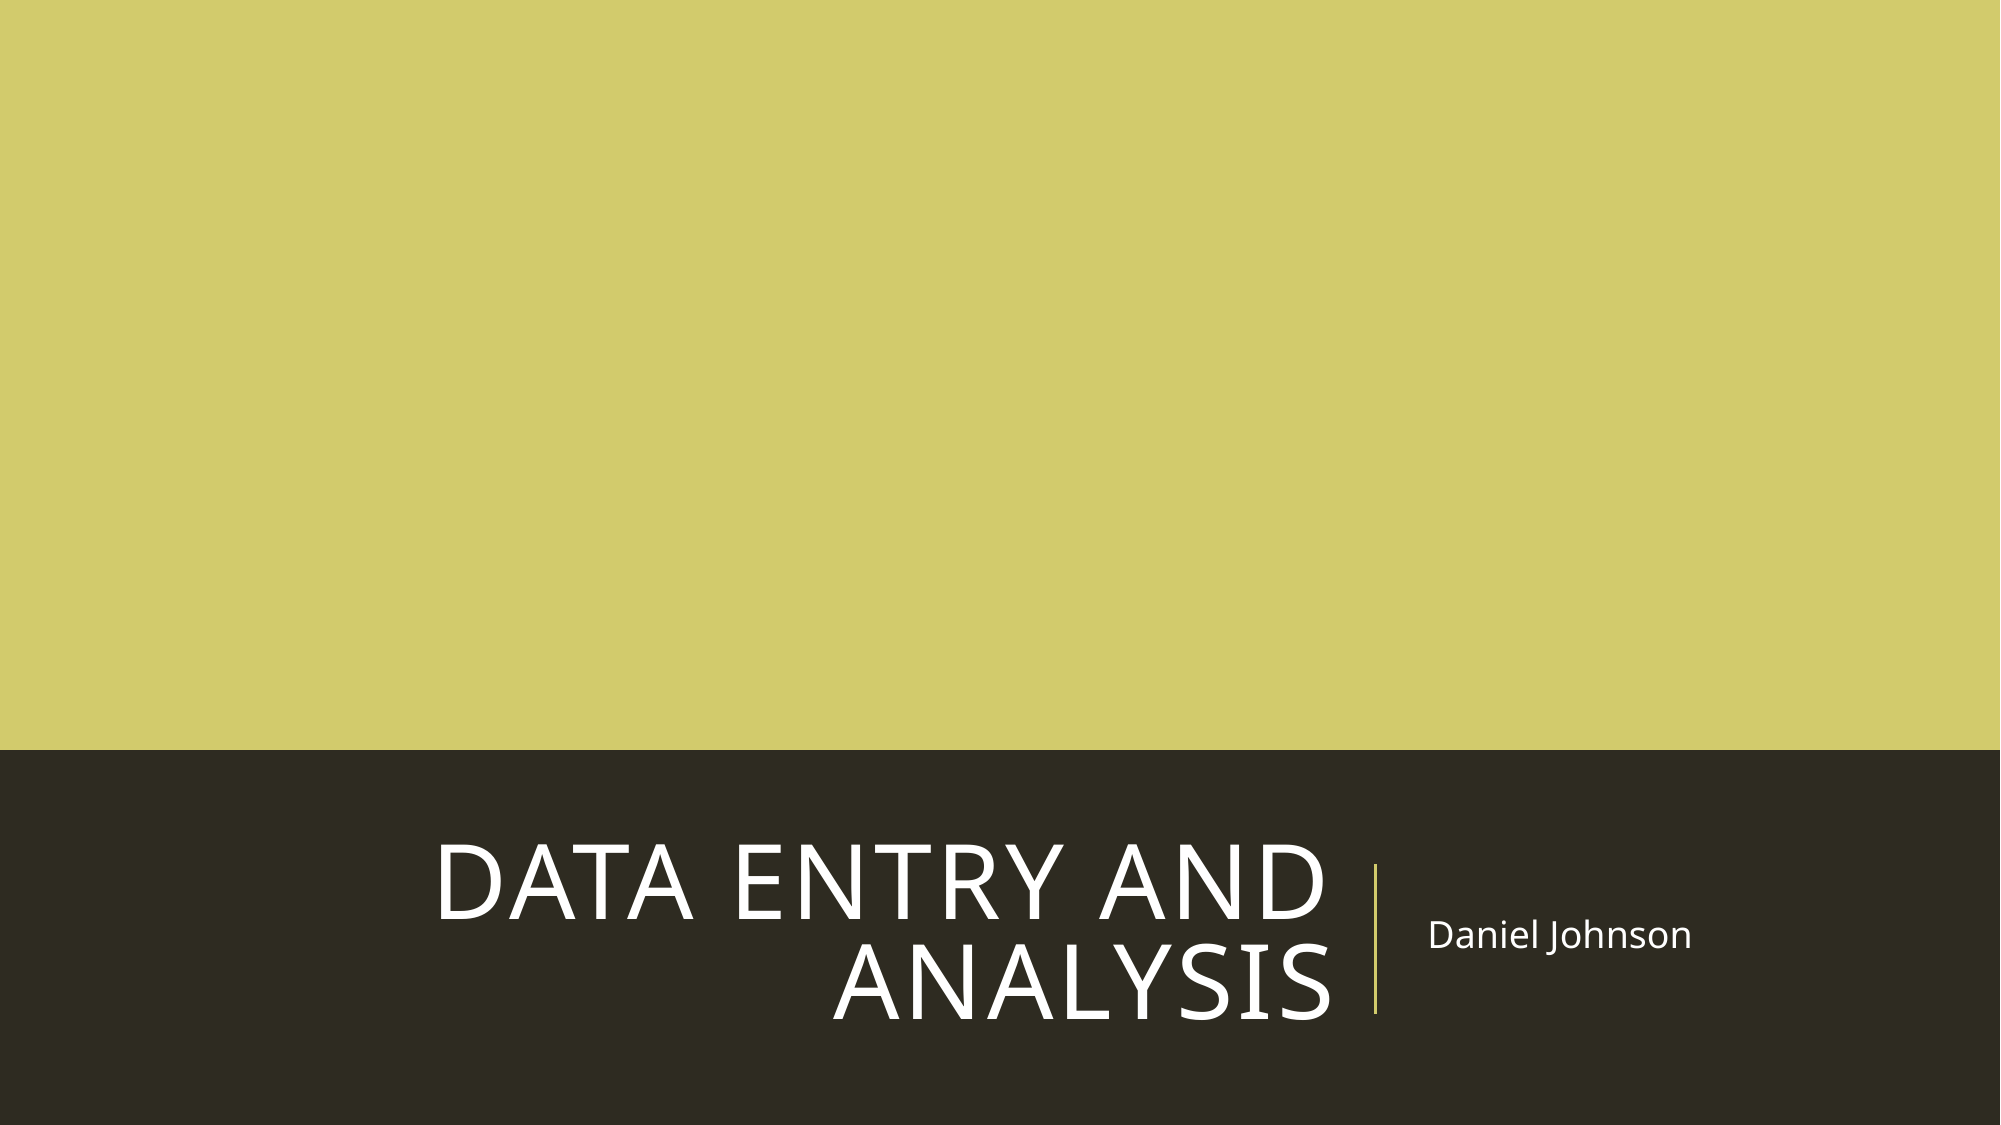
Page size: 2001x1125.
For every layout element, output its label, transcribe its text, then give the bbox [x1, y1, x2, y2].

title Data entry and analysis [75, 819, 1350, 1060]
list Daniel Johnson [1412, 813, 1938, 1054]
